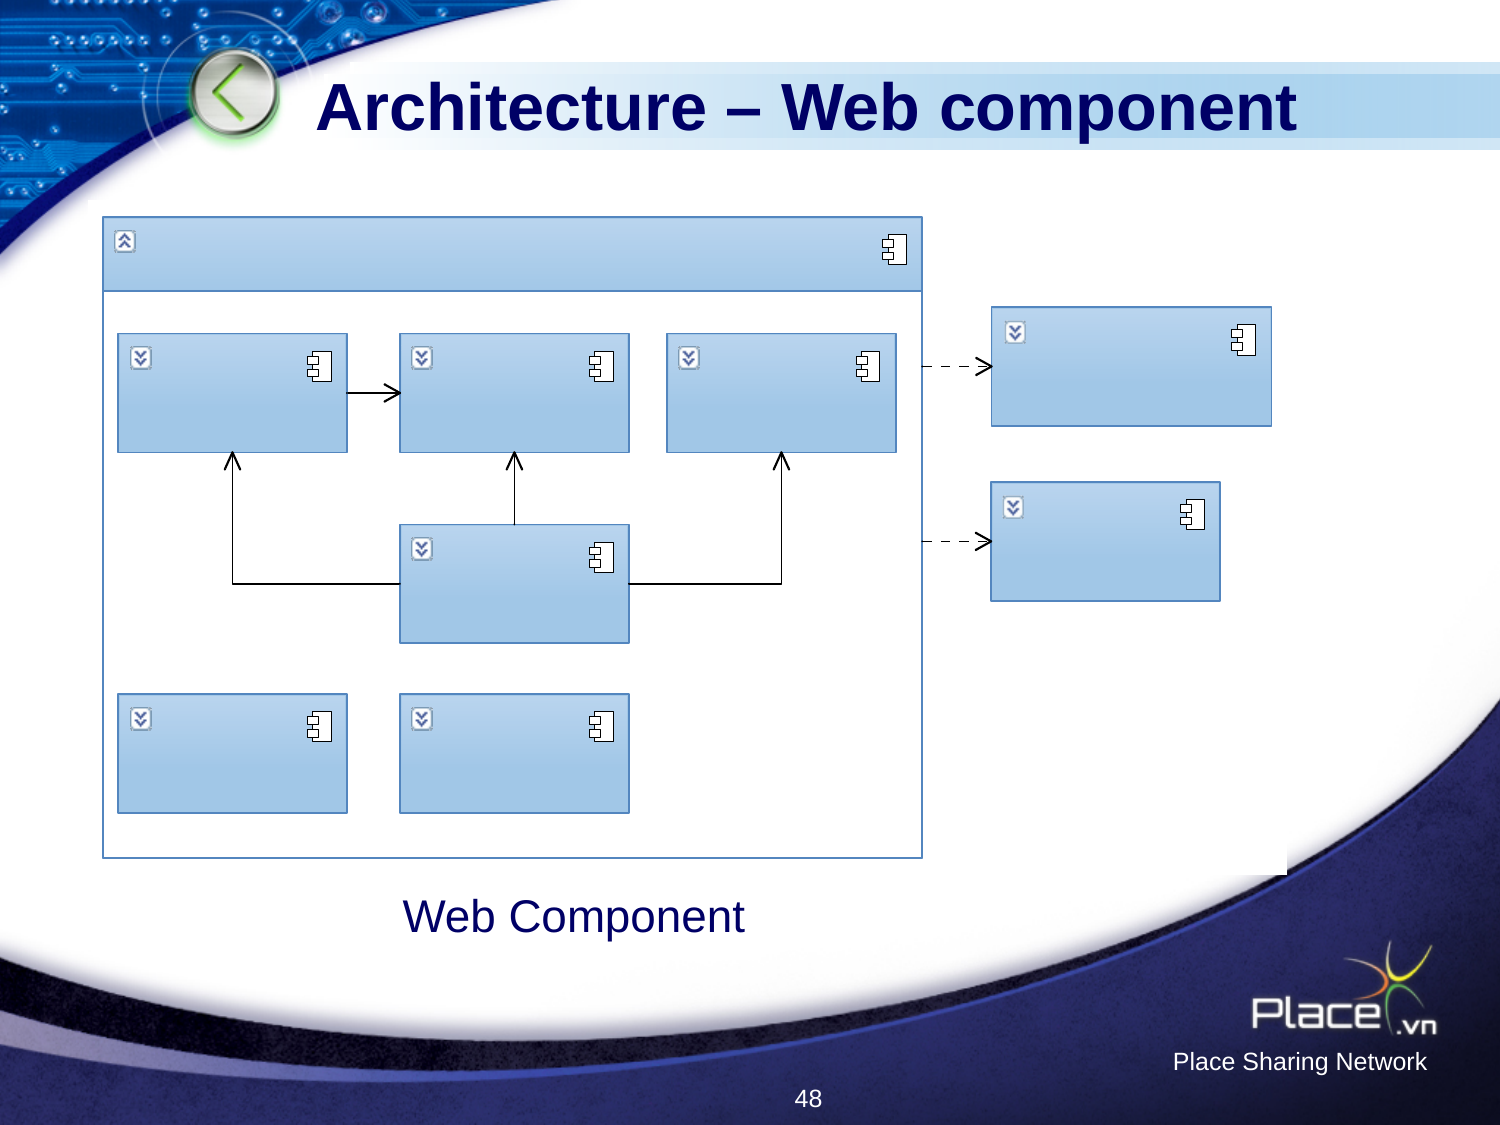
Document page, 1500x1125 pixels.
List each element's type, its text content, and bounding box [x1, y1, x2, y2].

picture [0, 0, 1500, 1125]
list Web Component [387, 885, 1188, 980]
slide_number 48 [487, 1074, 838, 1113]
title Architecture – Web component [300, 57, 1488, 150]
footer Place Sharing Network [975, 1037, 1450, 1075]
